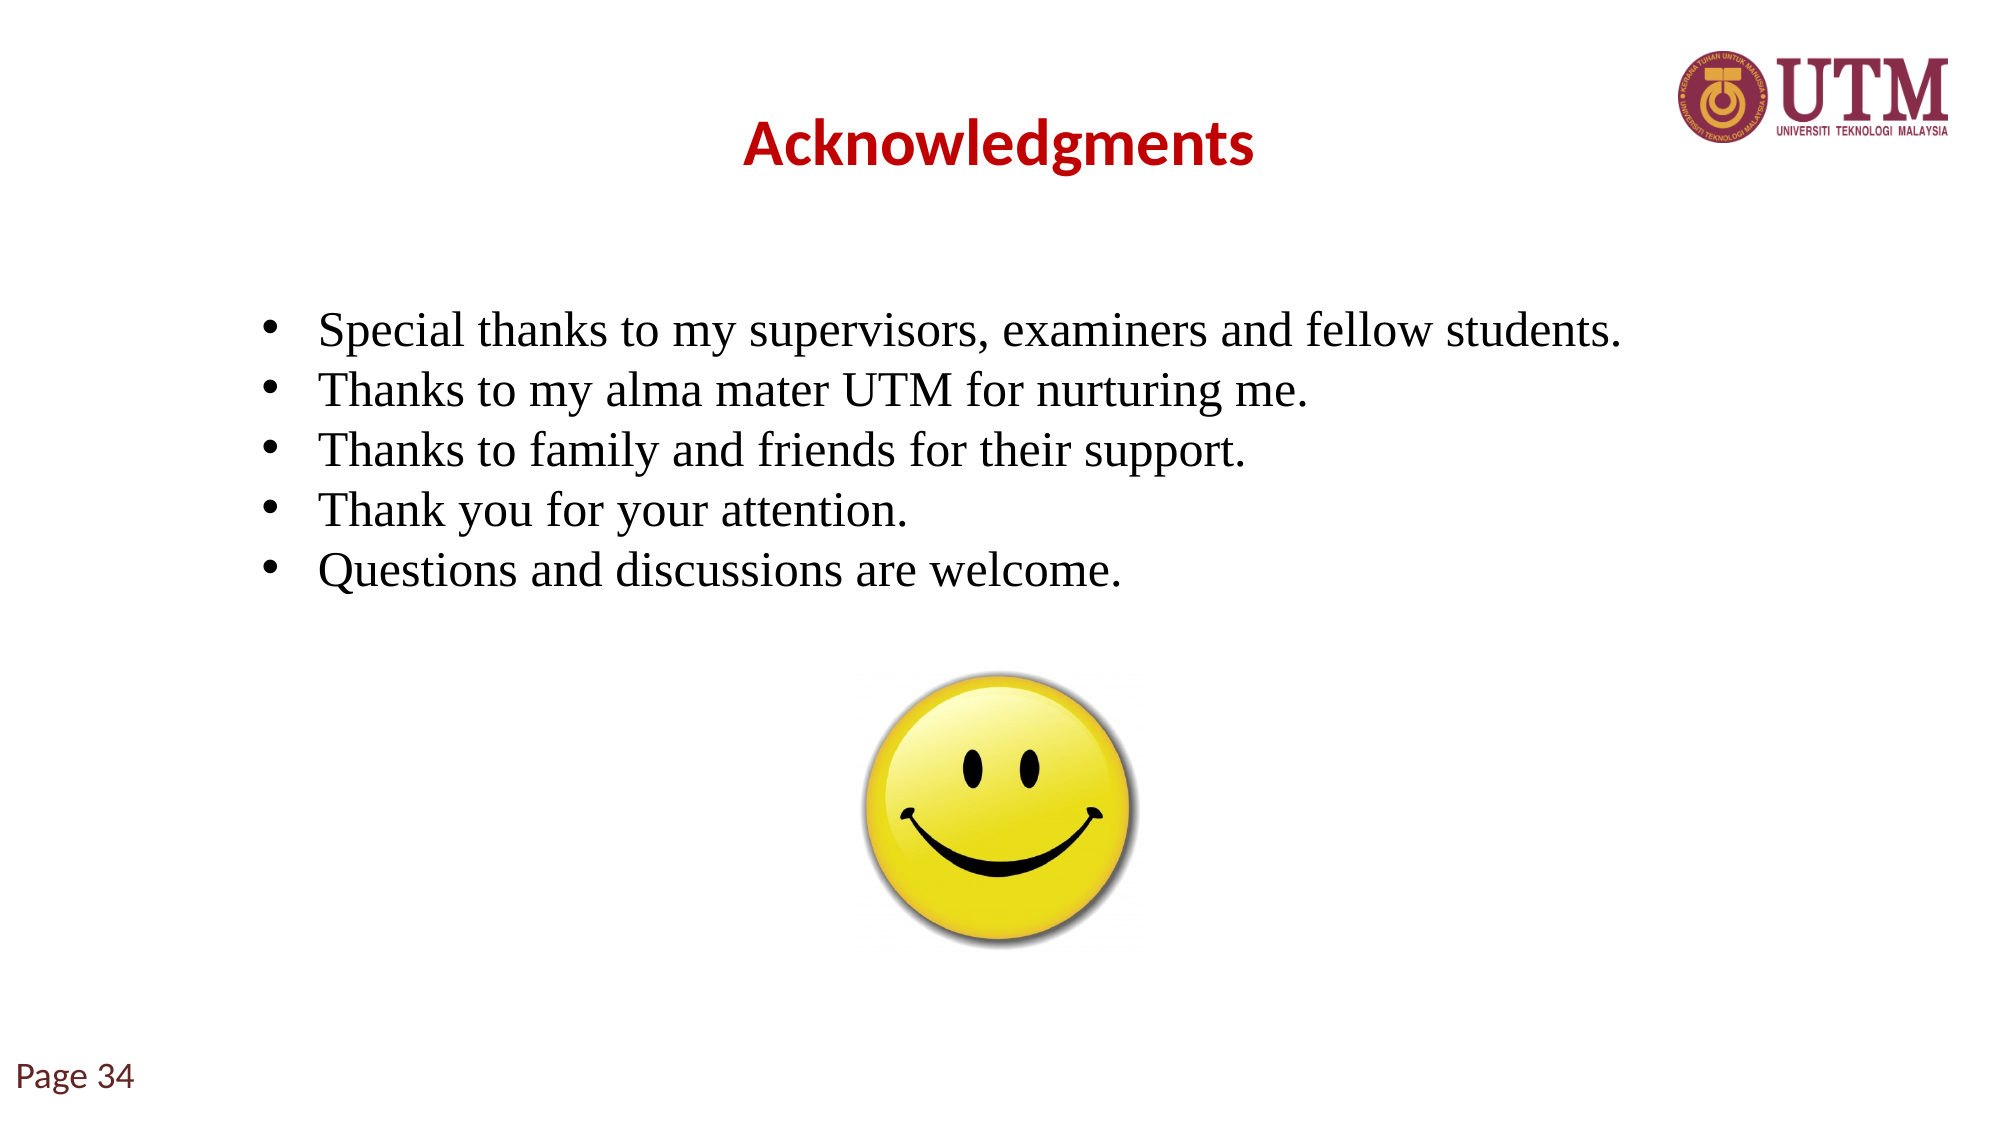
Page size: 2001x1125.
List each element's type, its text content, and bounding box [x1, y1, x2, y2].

picture [1661, 48, 1963, 146]
text_box Page 34 [0, 1043, 150, 1104]
picture [855, 666, 1144, 955]
text_box Special thanks to my supervisors, examiners and fellow students. Thanks to my alma mater UTM for nurturing me. Thanks to family and friends for their support. Thank you for your attention. Questions and discussions are welcome. [246, 288, 1847, 664]
title Acknowledgments [99, 45, 1900, 233]
